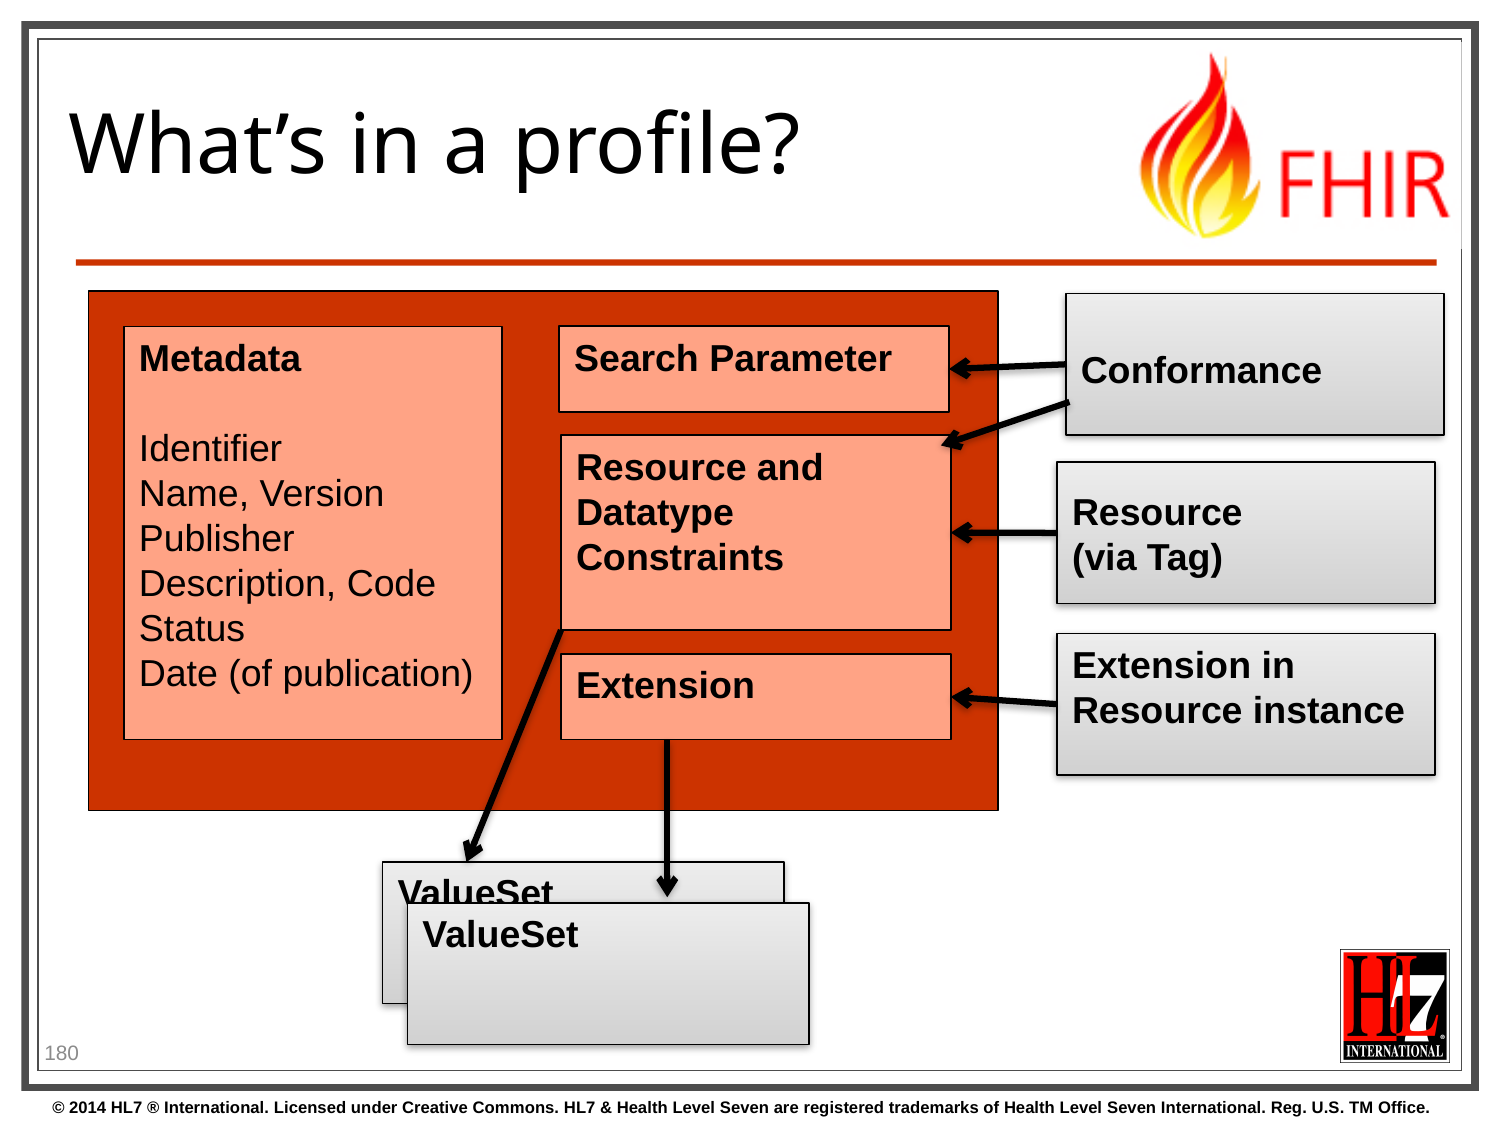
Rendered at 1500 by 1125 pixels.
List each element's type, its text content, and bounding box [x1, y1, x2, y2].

text_box ValueSet [382, 861, 659, 1004]
text_box ValueSet [407, 902, 810, 1045]
slide_number 180 [29, 1034, 148, 1071]
text_box [88, 290, 998, 811]
text_box Conformance [1065, 293, 1445, 436]
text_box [466, 629, 562, 863]
text_box Metadata Identifier Name, Version Publisher Description, Code Status Date (of publication) [123, 326, 502, 740]
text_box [948, 364, 1067, 370]
text_box Search Parameter [559, 326, 949, 412]
text_box Extension [566, 653, 951, 740]
text_box Extension in Resource instance [1056, 633, 1436, 776]
title What’s in a profile? [53, 54, 1128, 244]
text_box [950, 696, 1058, 705]
picture [1128, 42, 1462, 249]
text_box ValueSet [674, 861, 785, 900]
picture [1340, 949, 1450, 1063]
text_box Resource and Datatype Constraints [561, 435, 951, 631]
text_box Resource (via Tag) [1056, 461, 1436, 604]
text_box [940, 401, 1070, 446]
